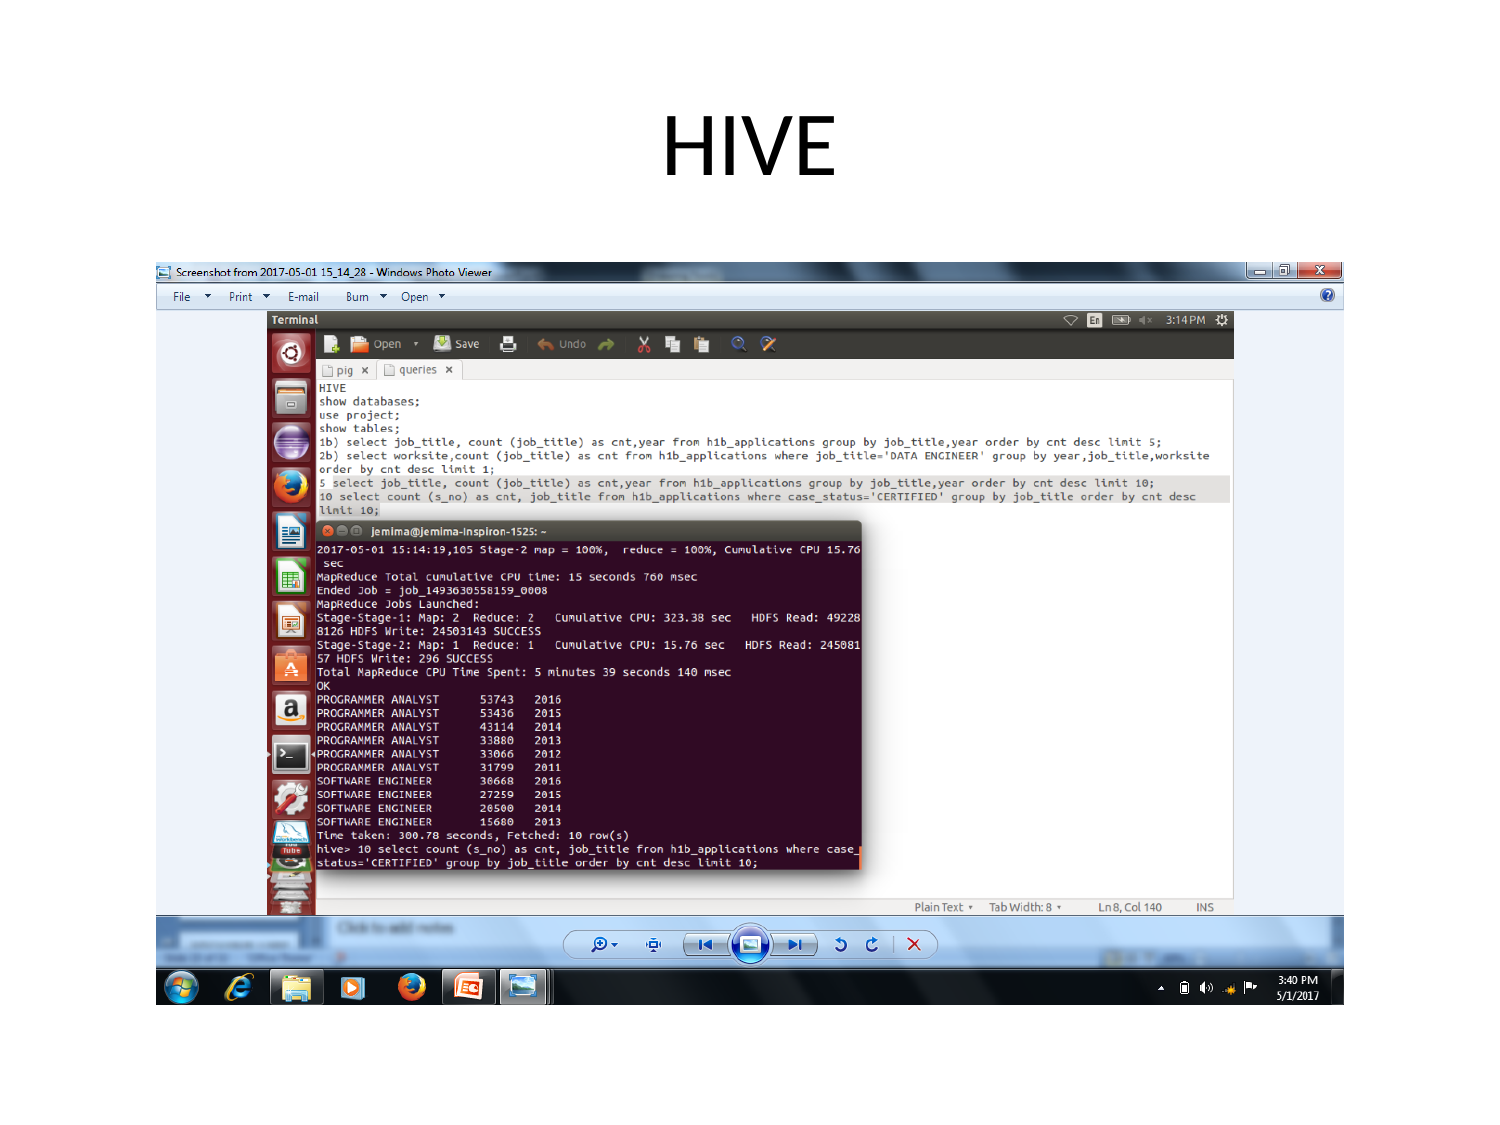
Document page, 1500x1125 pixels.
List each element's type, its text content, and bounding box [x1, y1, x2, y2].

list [155, 262, 1345, 1006]
title HIVE [75, 45, 1425, 233]
